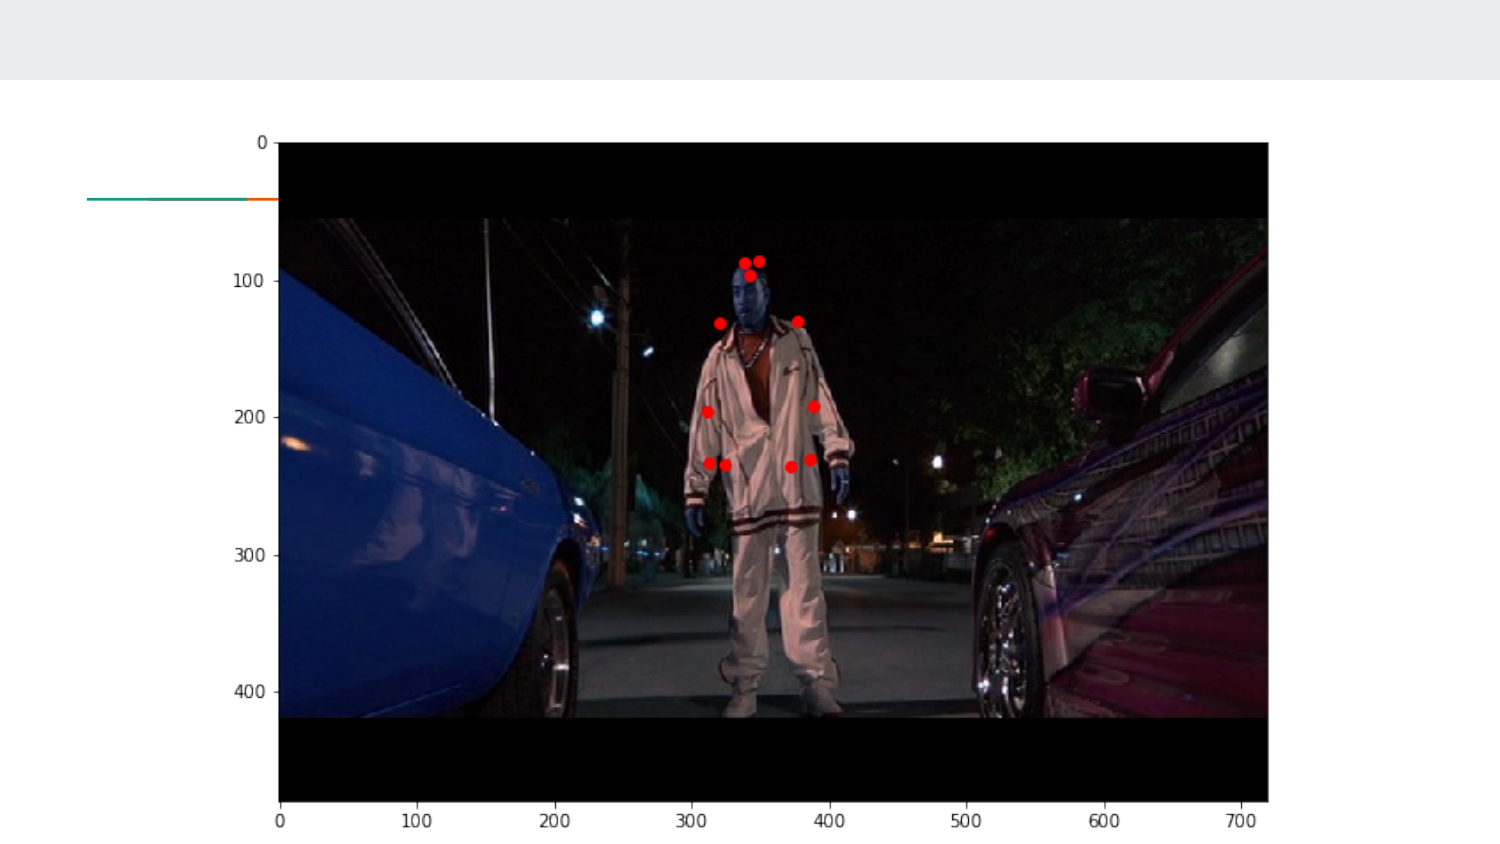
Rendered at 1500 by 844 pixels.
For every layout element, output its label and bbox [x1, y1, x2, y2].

picture [220, 122, 1280, 844]
